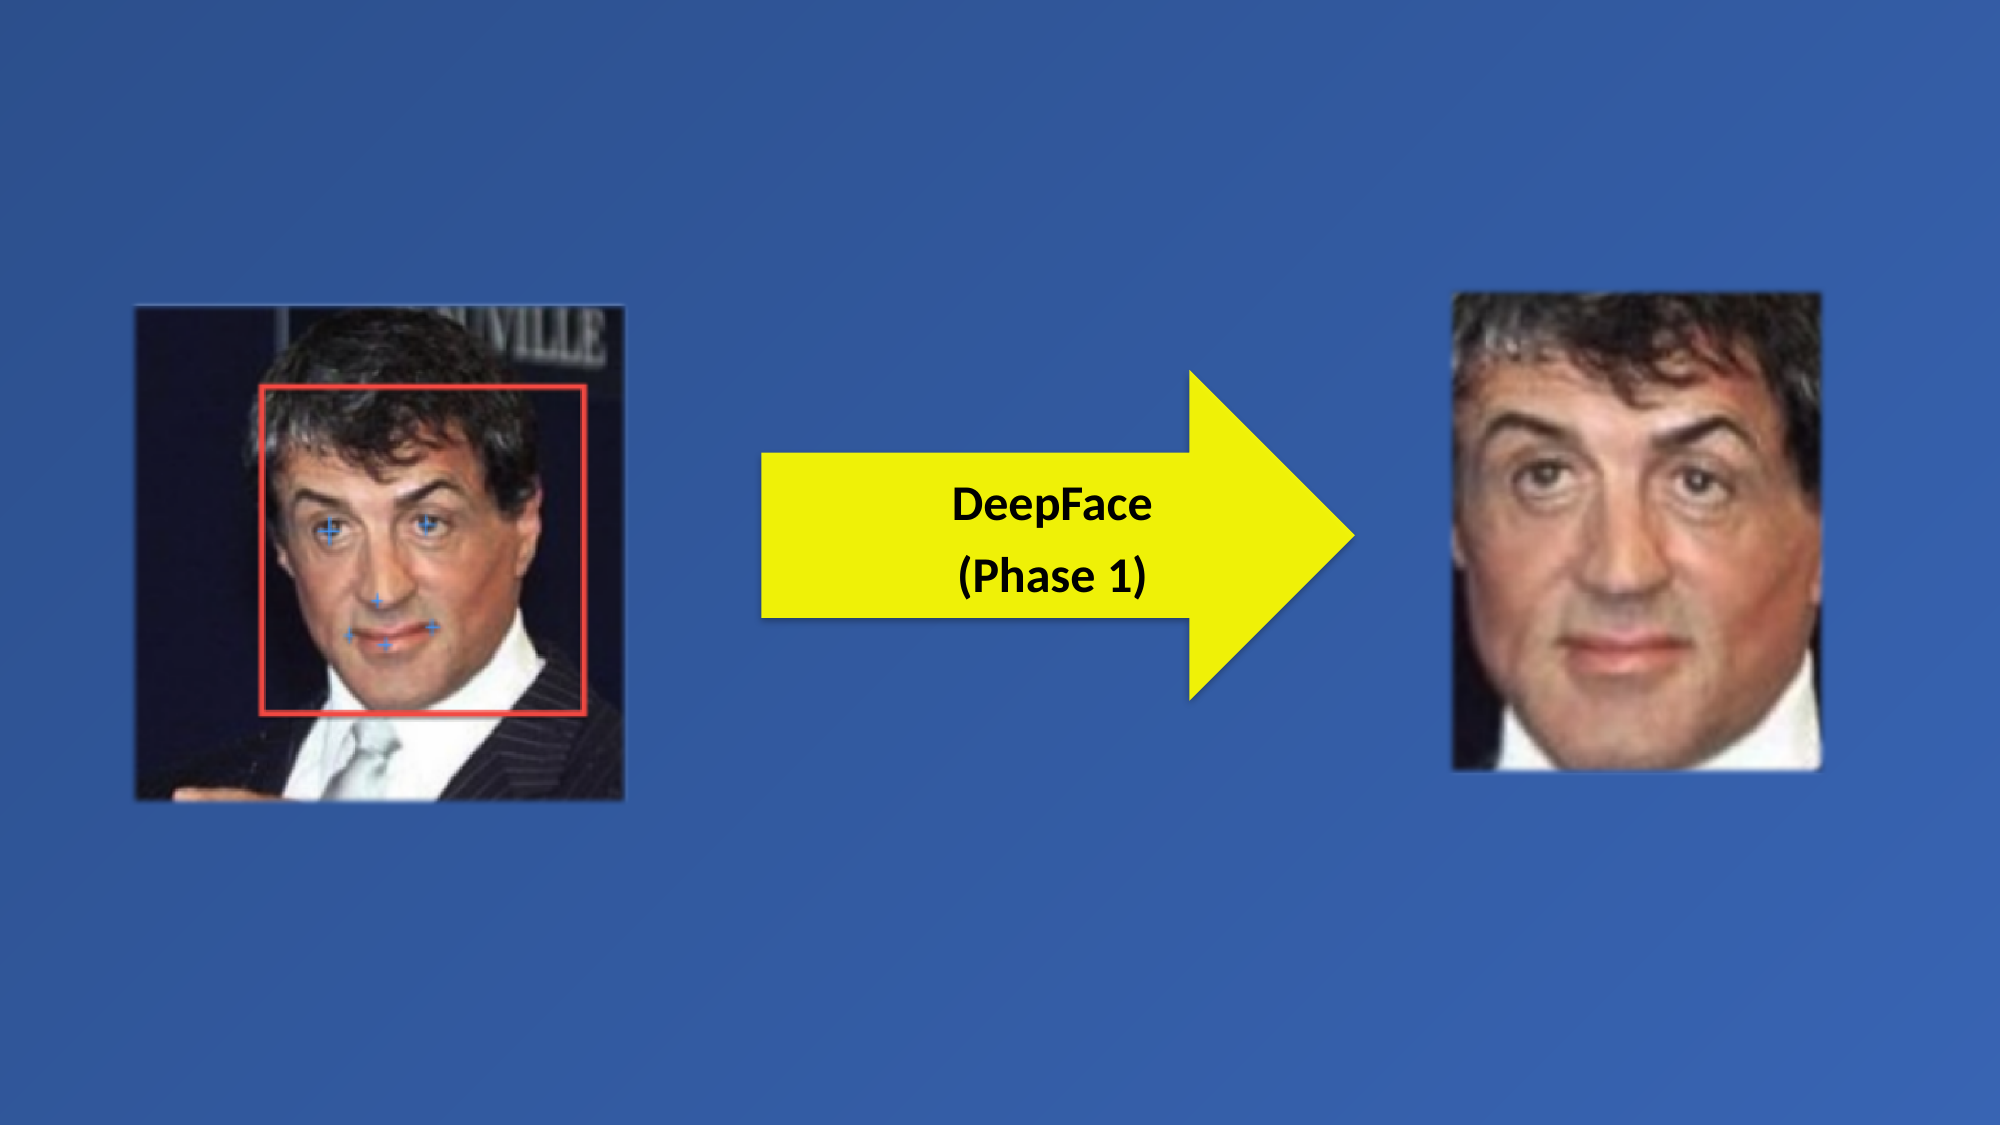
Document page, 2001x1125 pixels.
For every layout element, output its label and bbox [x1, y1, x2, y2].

picture [1446, 286, 1827, 776]
picture [129, 301, 629, 806]
text_box [761, 369, 1355, 711]
